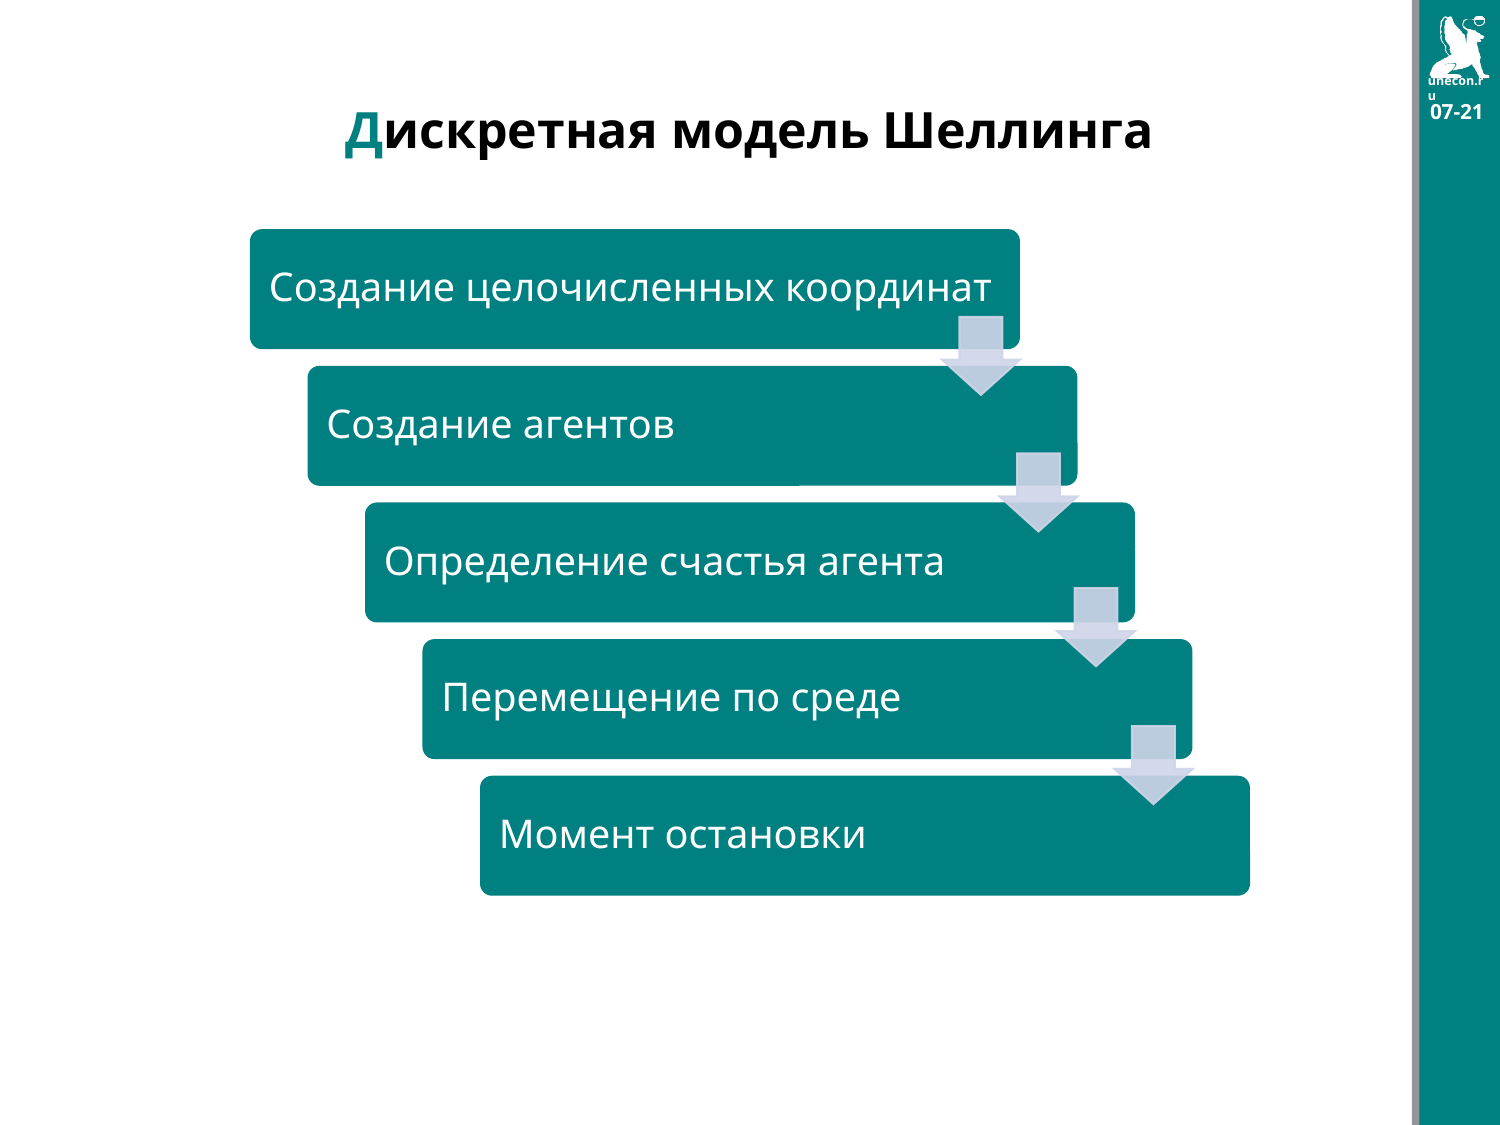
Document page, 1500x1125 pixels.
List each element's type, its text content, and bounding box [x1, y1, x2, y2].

text_box Дискретная модель Шеллинга [330, 90, 1170, 166]
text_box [1411, 0, 1500, 1125]
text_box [249, 229, 1250, 896]
